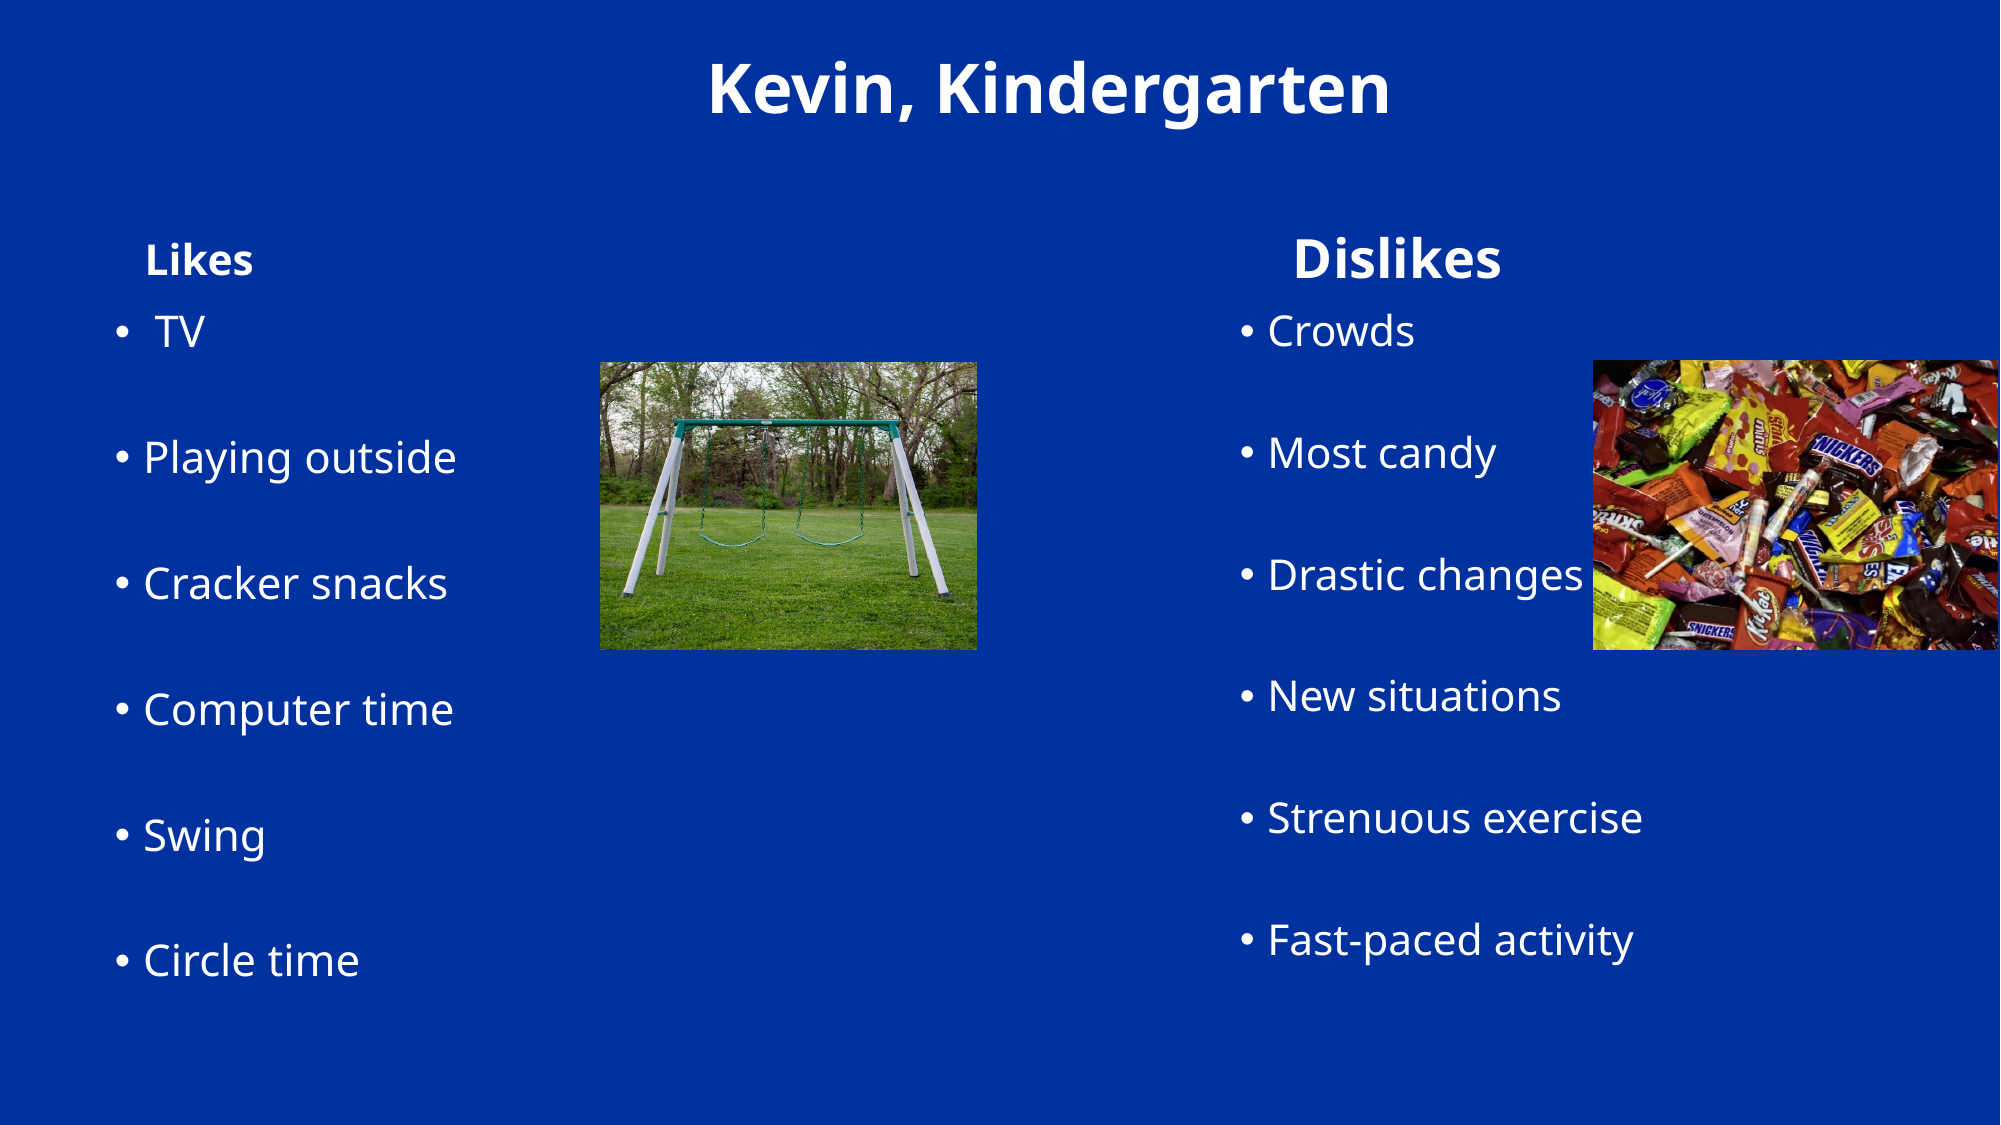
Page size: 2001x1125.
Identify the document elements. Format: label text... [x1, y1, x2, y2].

list Crowds Most candy Drastic changes New situations Strenuous exercise Fast-paced activity [1224, 302, 2000, 975]
picture [1593, 360, 1998, 650]
picture [599, 362, 977, 650]
list Dislikes [1249, 236, 2000, 298]
list Likes [0, 231, 734, 292]
title Kevin, Kindergarten [425, 45, 1675, 138]
list TV Playing outside Cracker snacks Computer time Swing Circle time [99, 302, 826, 995]
